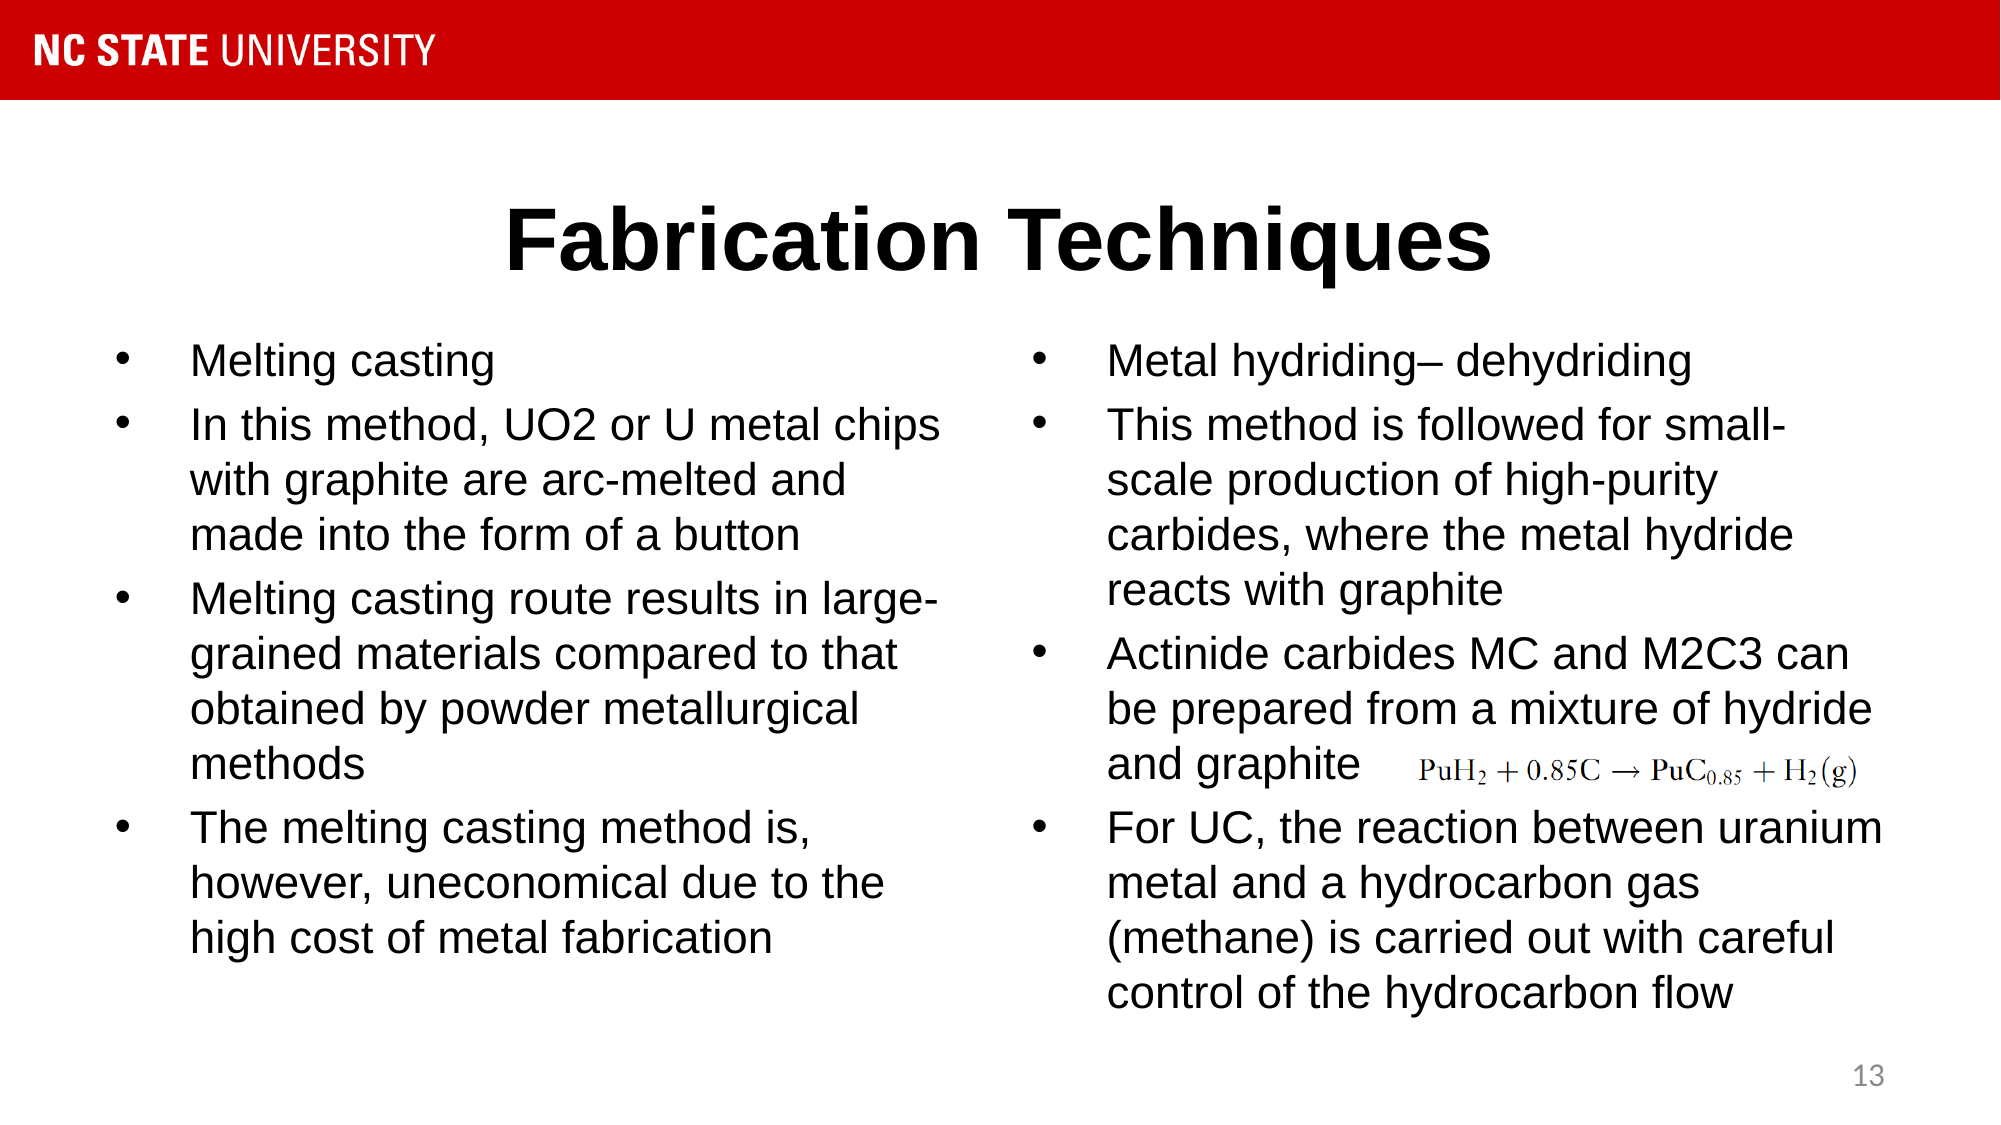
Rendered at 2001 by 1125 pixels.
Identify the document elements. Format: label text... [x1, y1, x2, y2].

picture [1399, 737, 1867, 802]
list Melting casting In this method, UO2 or U metal chips with graphite are arc-melted and made into the form of a button Melting casting route results in large-grained materials compared to that obtained by powder metallurgical methods The melting casting method is, however, uneconomical due to the high cost of metal fabrication [99, 322, 984, 1005]
picture [0, 0, 2001, 100]
list Metal hydriding– dehydriding This method is followed for small-scale production of high-purity carbides, where the metal hydride reacts with graphite Actinide carbides MC and M2C3 can be prepared from a mixture of hydride and graphite For UC, the reaction between uranium metal and a hydrocarbon gas (methane) is carried out with careful control of the hydrocarbon flow [1016, 322, 1900, 1005]
slide_number 13 [1433, 1042, 1900, 1103]
title Fabrication Techniques [99, 147, 1900, 323]
